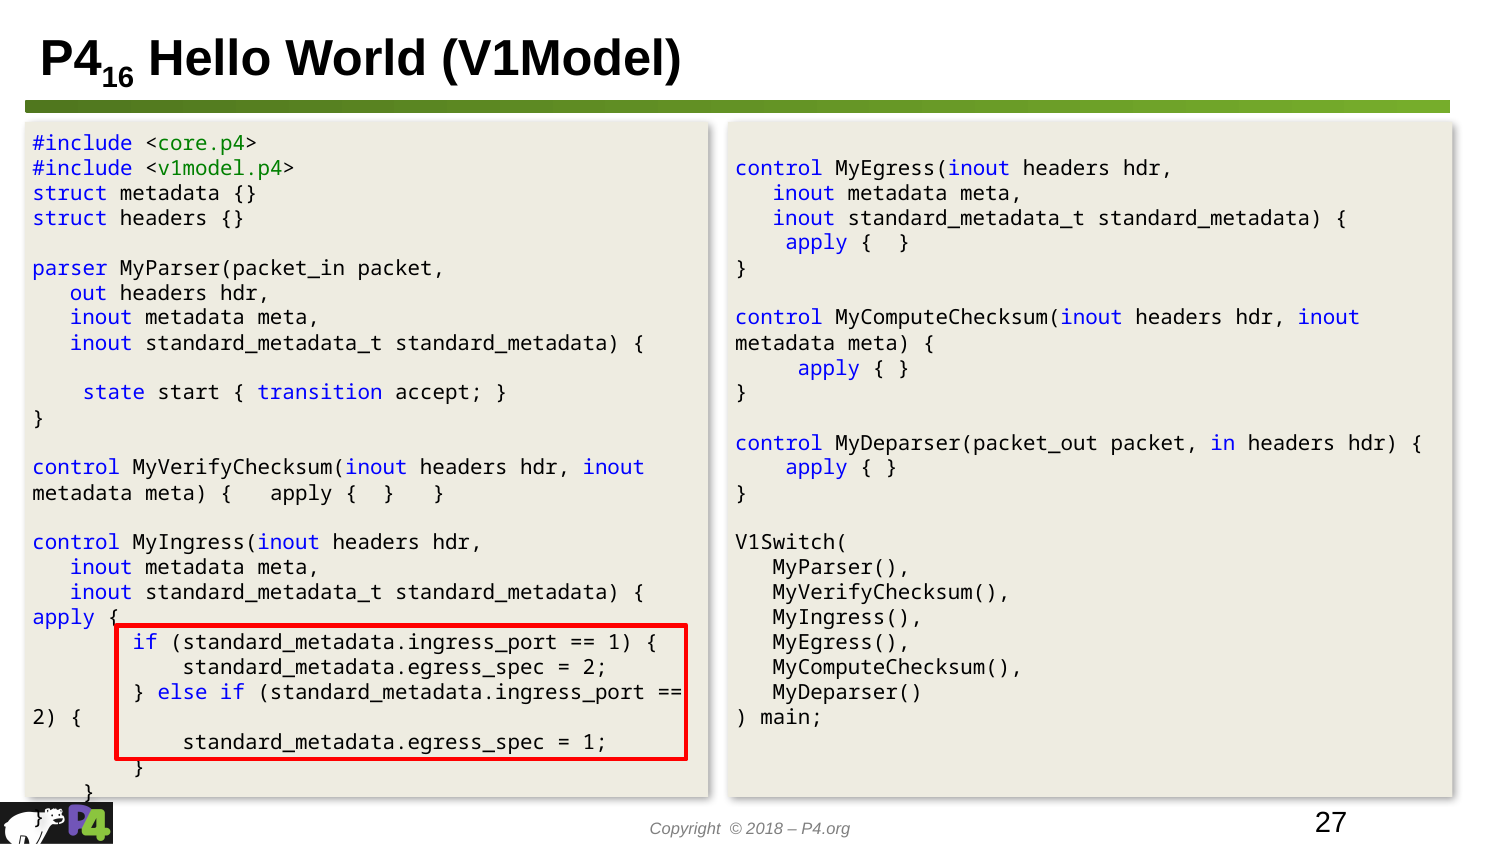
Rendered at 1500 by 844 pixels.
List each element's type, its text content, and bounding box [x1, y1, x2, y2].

title P416 Hello World (V1Model) [24, 9, 1450, 89]
text_box [116, 625, 687, 760]
text_box control MyEgress(inout headers hdr, inout metadata meta, inout standard_metadata_t standard_metadata) { apply { } } control MyComputeChecksum(inout headers hdr, inout metadata meta) { apply { } } control MyDeparser(packet_out packet, in headers hdr) { apply { } } V1Switch( MyParser(), MyVerifyChecksum(), MyIngress(), MyEgress(), MyComputeChecksum(), MyDeparser() ) main; [727, 121, 1453, 797]
slide_number ‹#› [1299, 808, 1475, 835]
text_box #include <core.p4> #include <v1model.p4> struct metadata {} struct headers {} parser MyParser(packet_in packet, out headers hdr, inout metadata meta, inout standard_metadata_t standard_metadata) { state start { transition accept; } } control MyVerifyChecksum(inout headers hdr, inout metadata meta) { apply { } } control MyIngress(inout headers hdr, inout metadata meta, inout standard_metadata_t standard_metadata) { apply { if (standard_metadata.ingress_port == 1) { standard_metadata.egress_spec = 2; } else if (standard_metadata.ingress_port == 2) { standard_metadata.egress_spec = 1; } } } [24, 121, 709, 797]
picture [0, 802, 113, 844]
